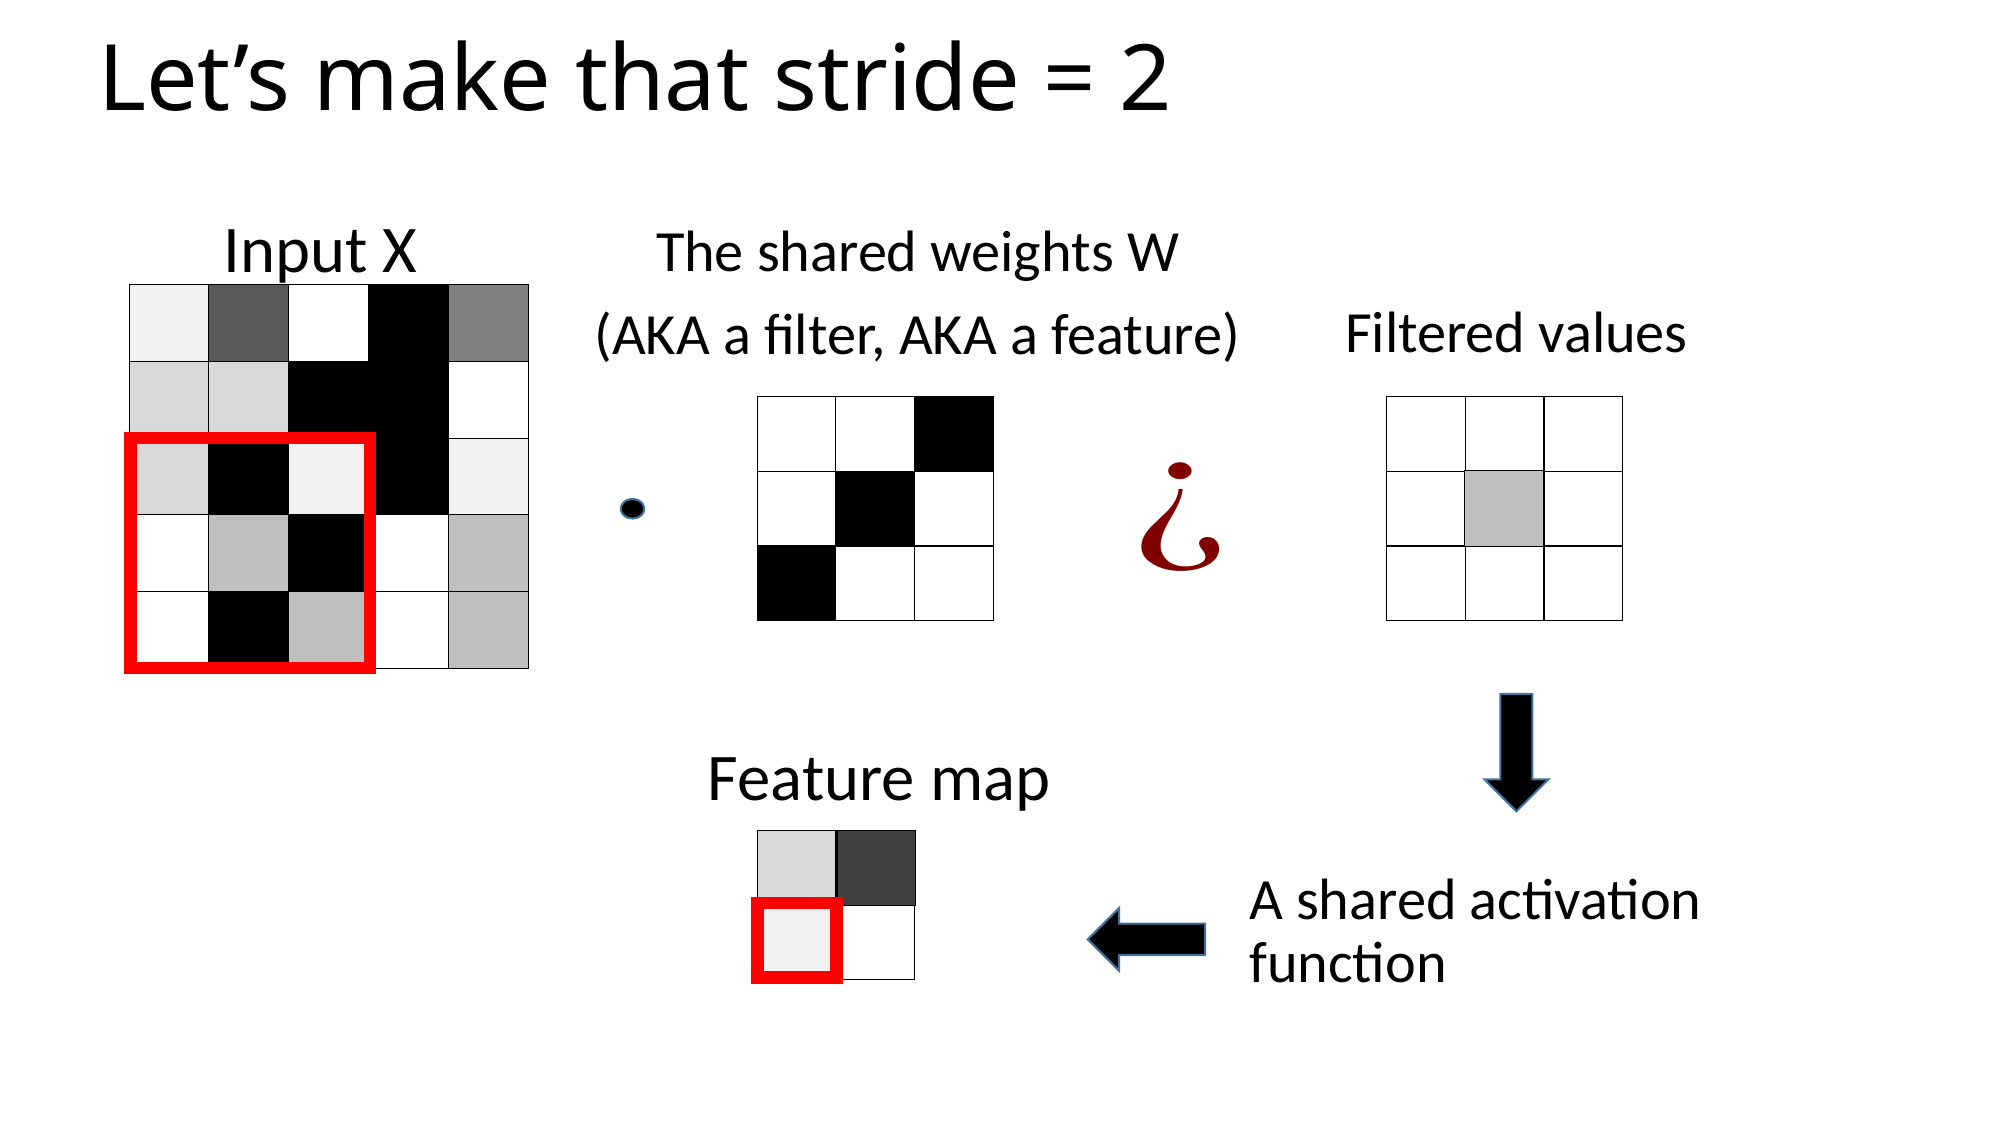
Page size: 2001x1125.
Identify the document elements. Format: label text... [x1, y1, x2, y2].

text_box The shared weights W (AKA a filter, AKA a feature) [529, 213, 1341, 434]
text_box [757, 396, 994, 621]
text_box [129, 198, 529, 669]
list Filtered values [1235, 294, 1798, 379]
text_box [836, 830, 916, 906]
text_box [1086, 905, 1207, 974]
text_box [756, 904, 837, 981]
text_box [1386, 396, 1623, 621]
title Let’s make that stride = 2 [83, 0, 1884, 163]
text_box [757, 902, 837, 978]
text_box Feature map [693, 726, 1088, 822]
text_box [1481, 692, 1551, 813]
text_box [757, 830, 836, 902]
text_box [837, 905, 915, 980]
text_box [619, 497, 646, 520]
